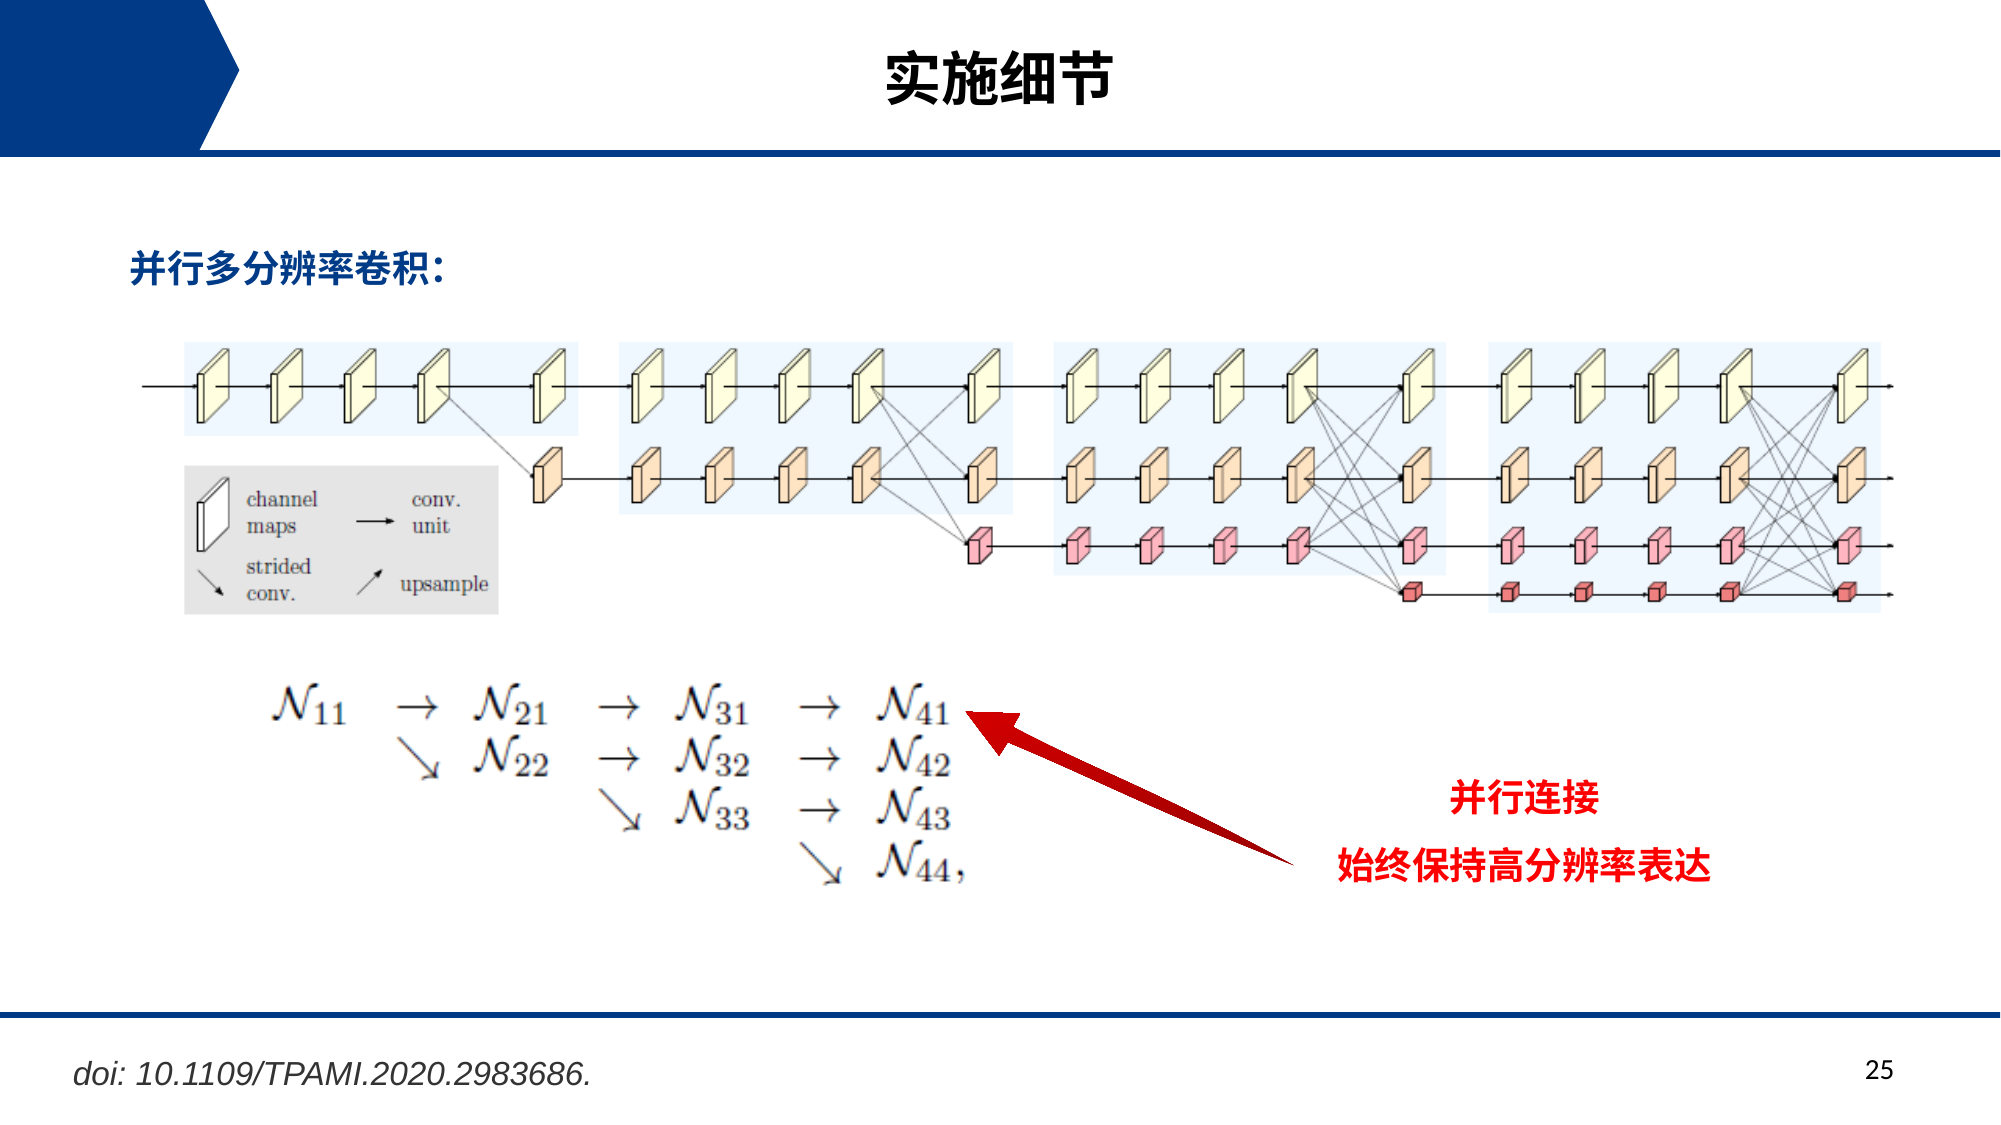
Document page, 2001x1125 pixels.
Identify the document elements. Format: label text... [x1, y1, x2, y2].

text_box 并行多分辨率卷积： [114, 214, 555, 297]
text_box doi: 10.1109/TPAMI.2020.2983686. [58, 1044, 1334, 1100]
slide_number 25 [1850, 1042, 2000, 1103]
picture [122, 325, 1914, 632]
picture [190, 657, 1031, 917]
text_box 并行连接 始终保持高分辨率表达 [1303, 744, 1747, 894]
text_box 实施细节 [868, 35, 1168, 120]
text_box [1031, 735, 1295, 867]
